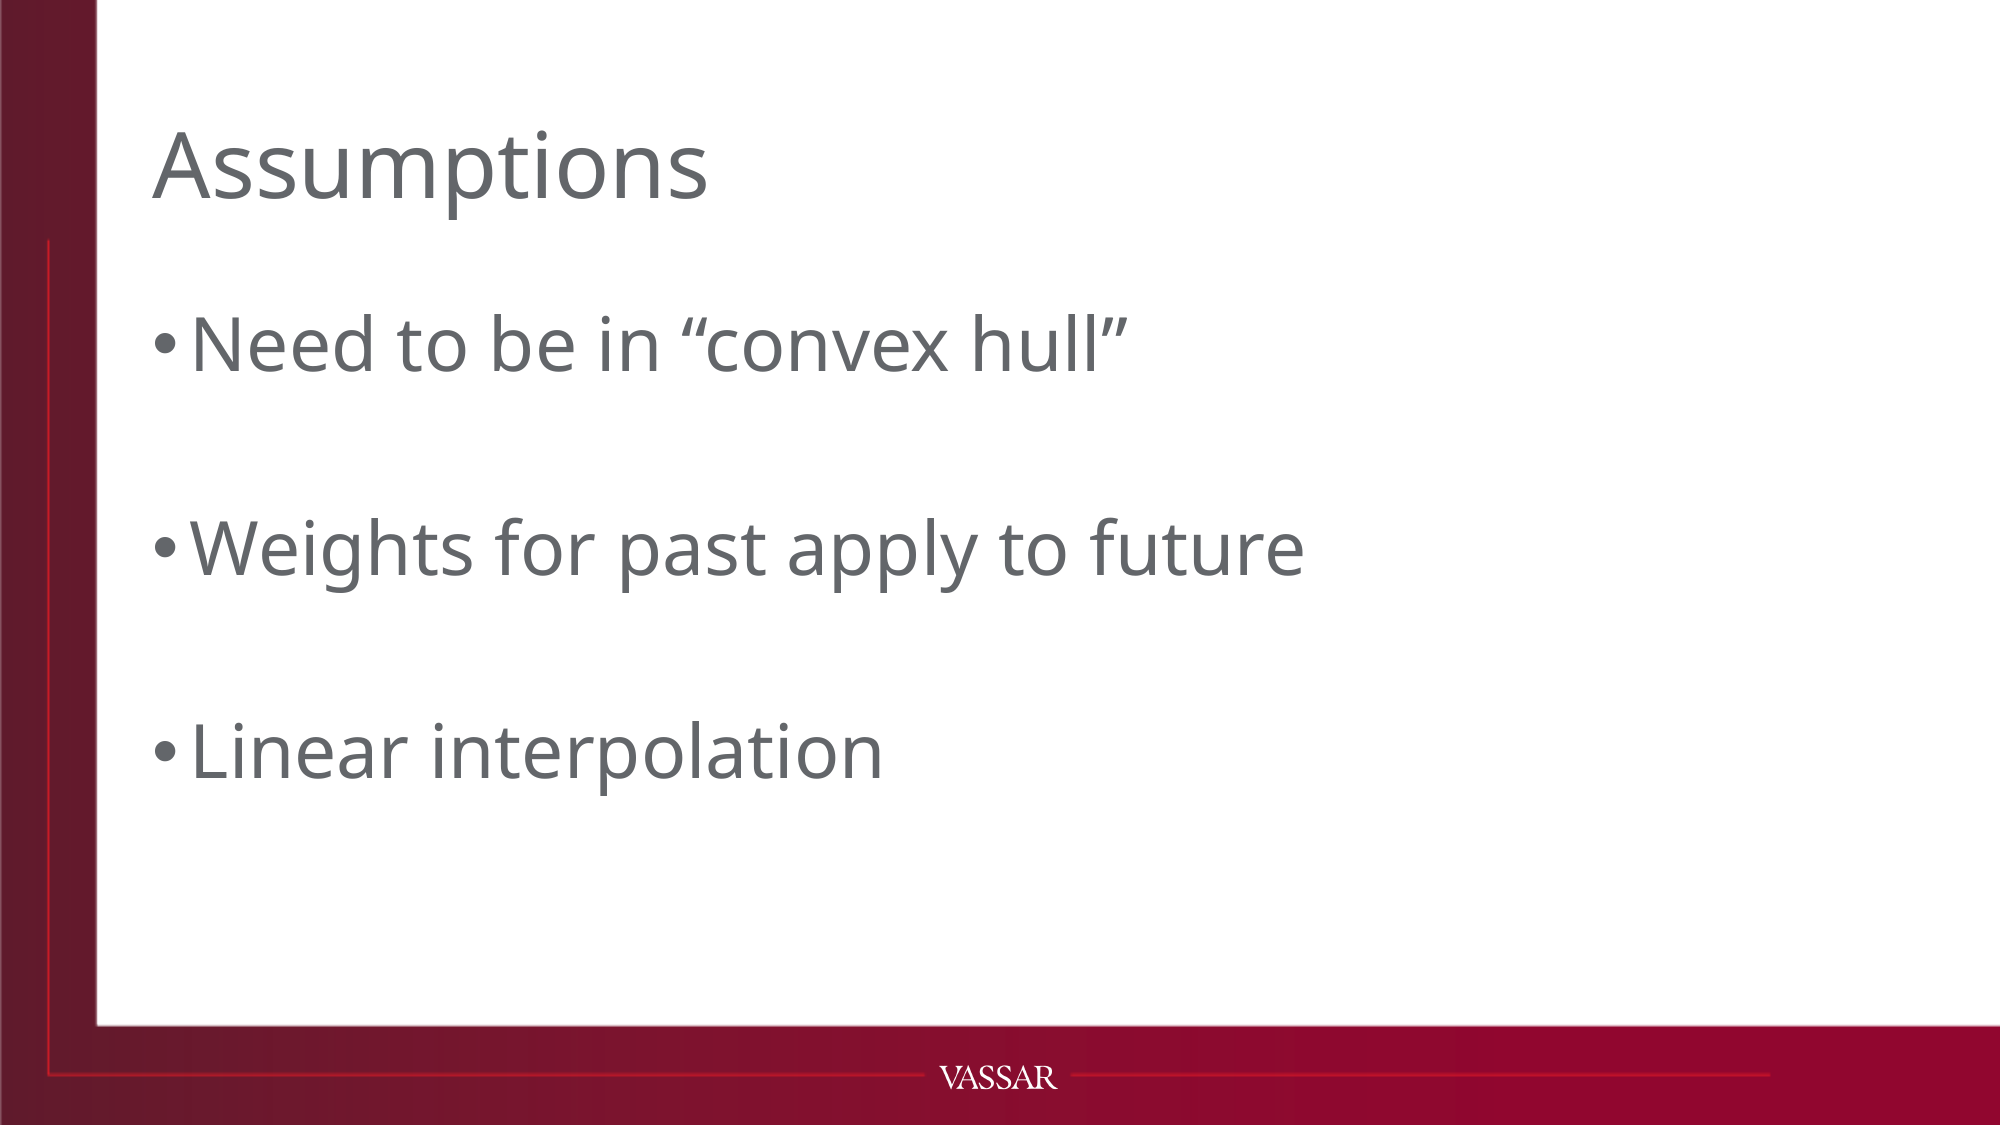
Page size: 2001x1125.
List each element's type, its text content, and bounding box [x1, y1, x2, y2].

picture [0, 0, 2000, 1125]
title Assumptions [137, 59, 1863, 278]
list Need to be in “convex hull” Weights for past apply to future Linear interpolation [137, 299, 1863, 1014]
